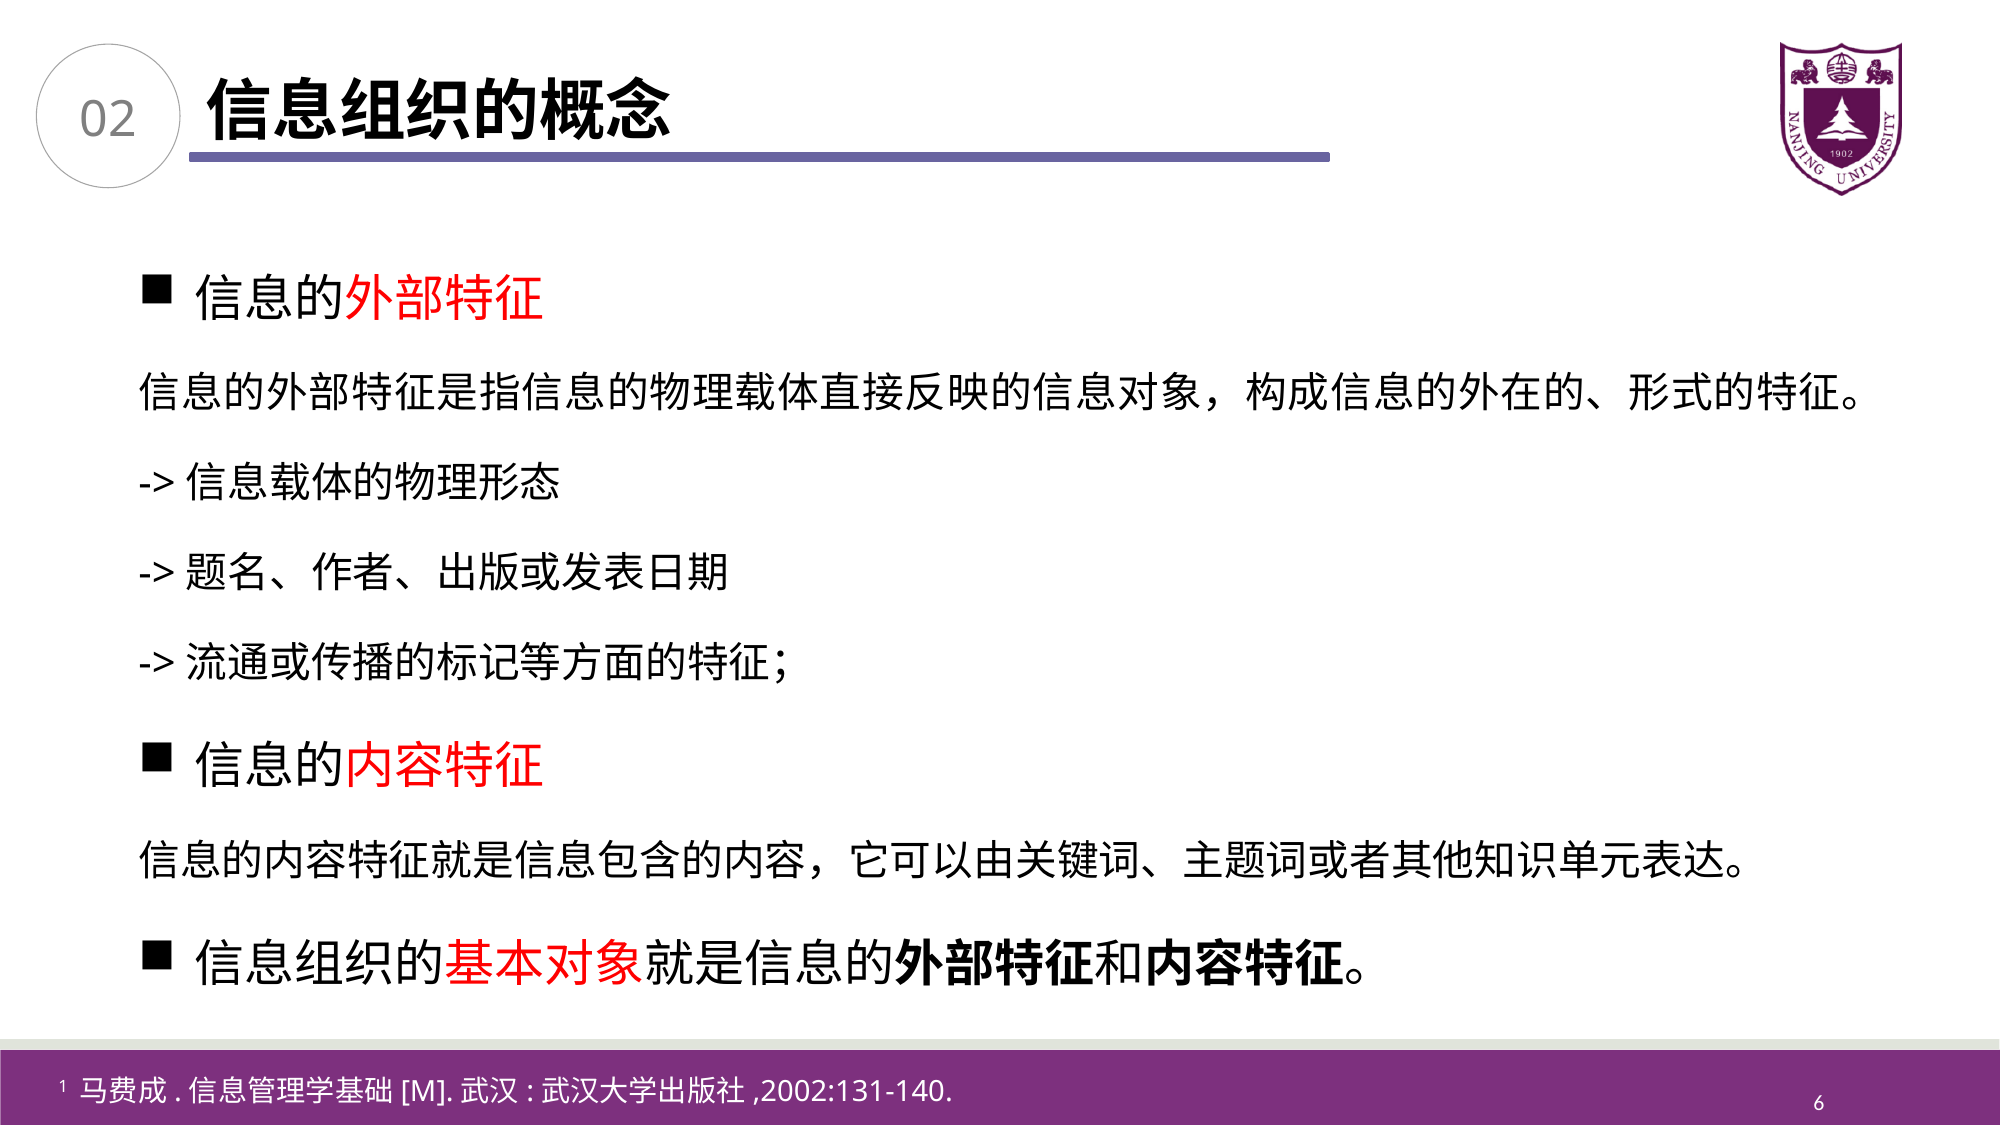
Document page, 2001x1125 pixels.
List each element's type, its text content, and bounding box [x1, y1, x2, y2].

text_box 信息组织的概念 [190, 60, 689, 156]
slide_number 6 [1624, 1071, 1840, 1125]
text_box 信息的外部特征 信息的外部特征是指信息的物理载体直接反映的信息对象，构成信息的外在的、形式的特征。 ->信息载体的物理形态 ->题名、作者、出版或发表日期 ->流通或传播的标记等方面的特征； 信息的内容特征 信息的内容特征就是信息包含的内容，它可以由关键词、主题词或者其他知识单元表达。 信息组织的基本对象就是信息的外部特征和内容特征。 [123, 210, 1857, 1000]
picture [1779, 42, 1902, 196]
text_box 02 [35, 42, 182, 190]
text_box 1 马费成.信息管理学基础[M].武汉:武汉大学出版社,2002:131-140. [36, 1064, 1271, 1115]
text_box [189, 152, 1330, 162]
